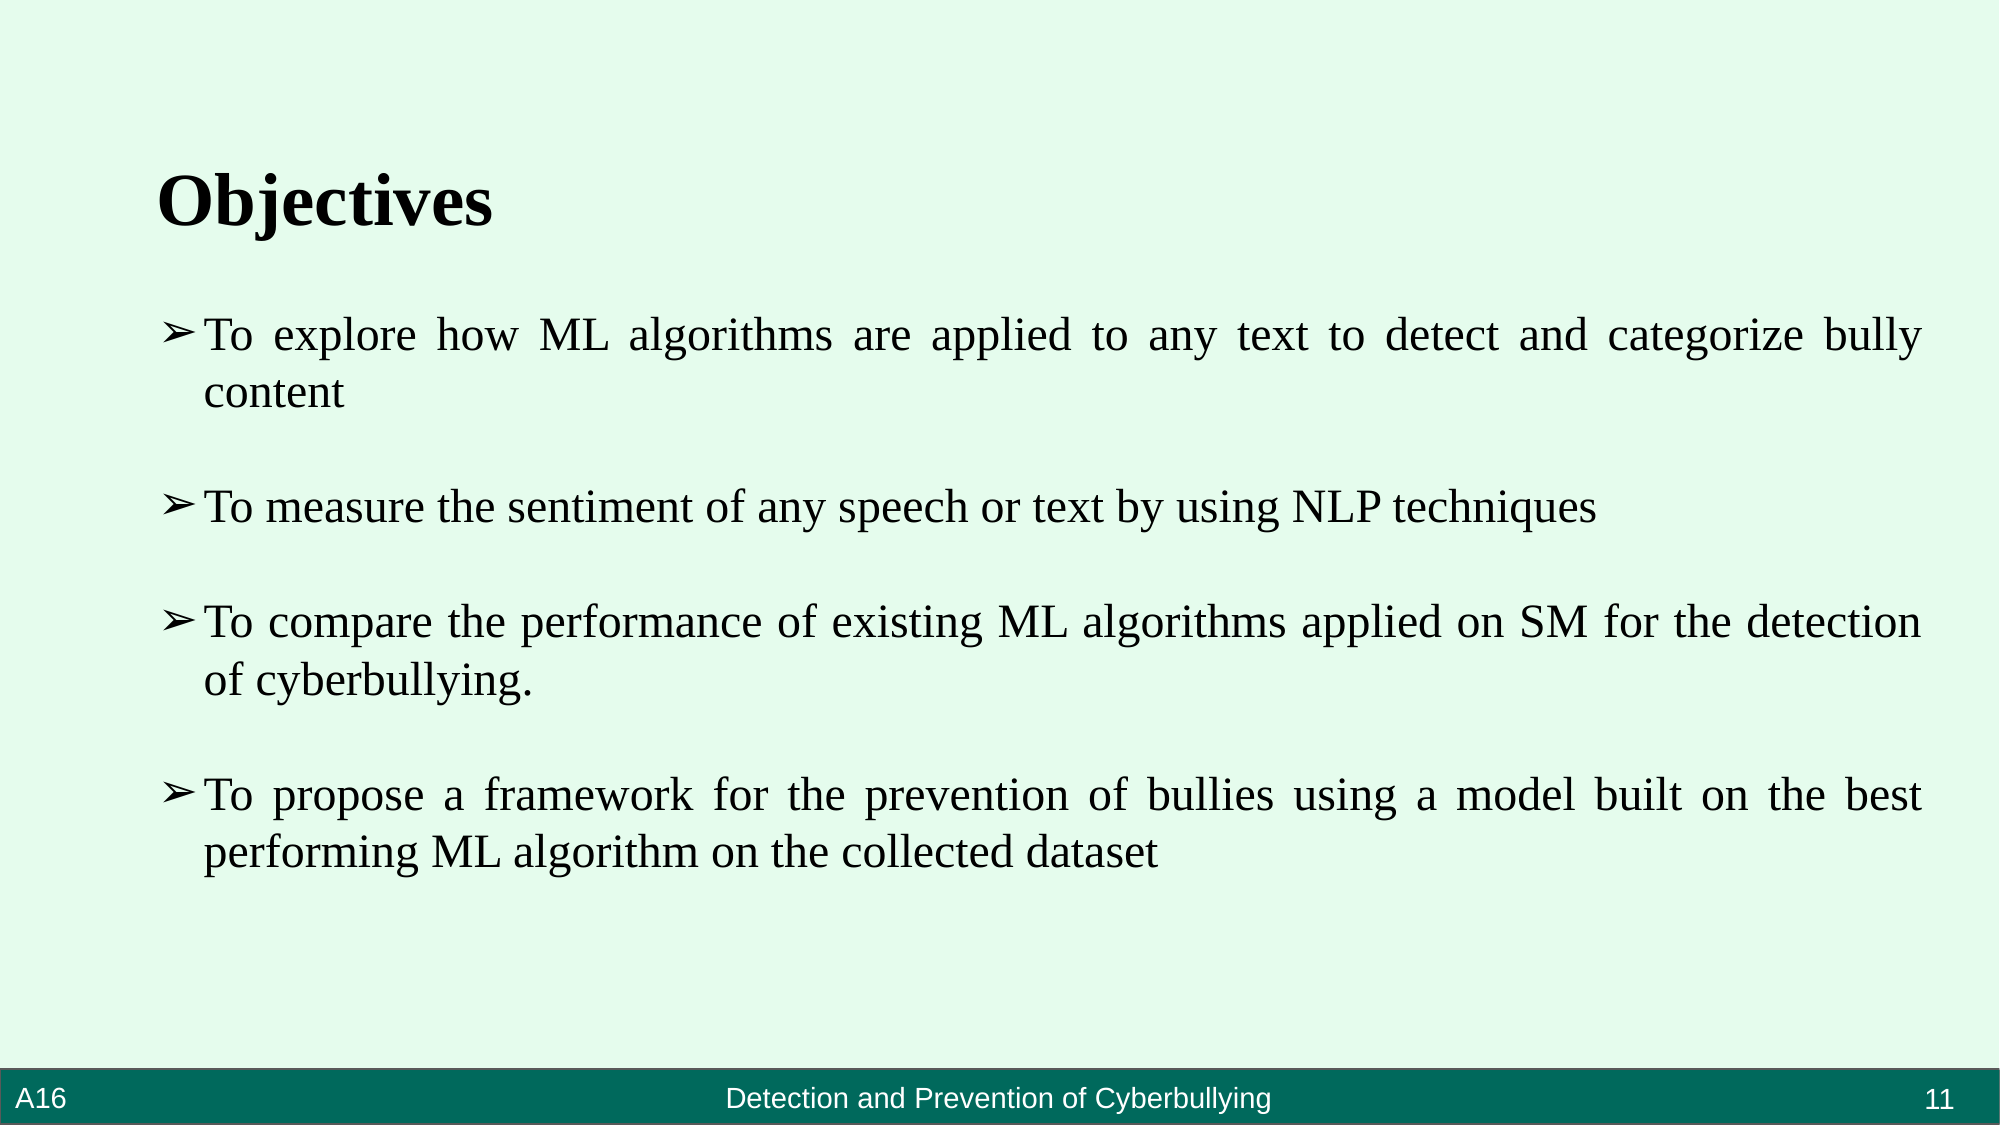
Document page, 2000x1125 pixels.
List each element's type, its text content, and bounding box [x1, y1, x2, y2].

text_box To explore how ML algorithms are applied to any text to detect and categorize bully content To measure the sentiment of any speech or text by using NLP techniques To compare the performance of existing ML algorithms applied on SM for the detection of cyberbullying. To propose a framework for the prevention of bullies using a model built on the best performing ML algorithm on the collected dataset [141, 287, 1940, 893]
text_box 11 [1909, 1065, 2000, 1125]
text_box A16 Detection and Prevention of Cyberbullying [0, 1069, 1909, 1124]
text_box Objectives [141, 146, 1858, 257]
